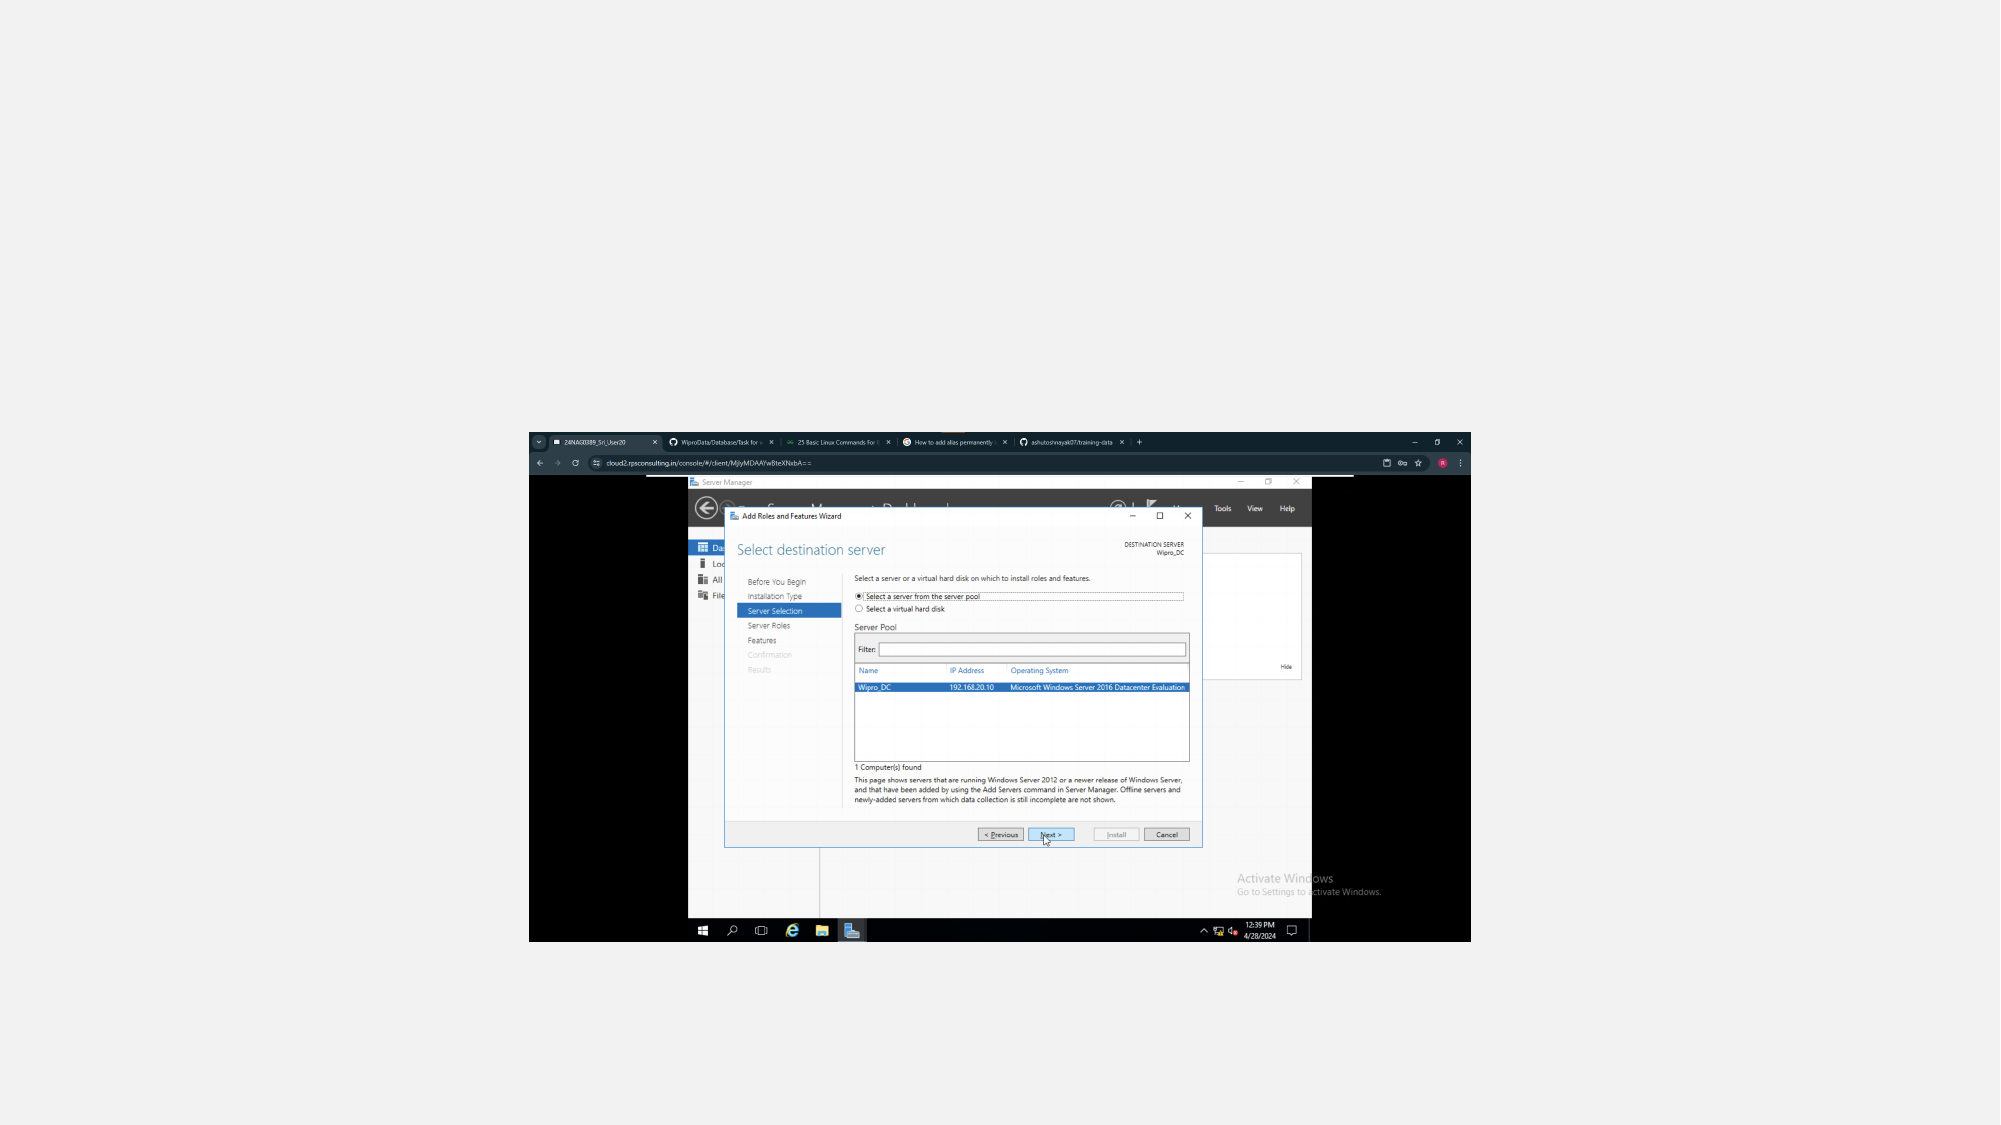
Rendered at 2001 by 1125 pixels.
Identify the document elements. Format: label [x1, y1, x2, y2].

list [529, 432, 1471, 942]
